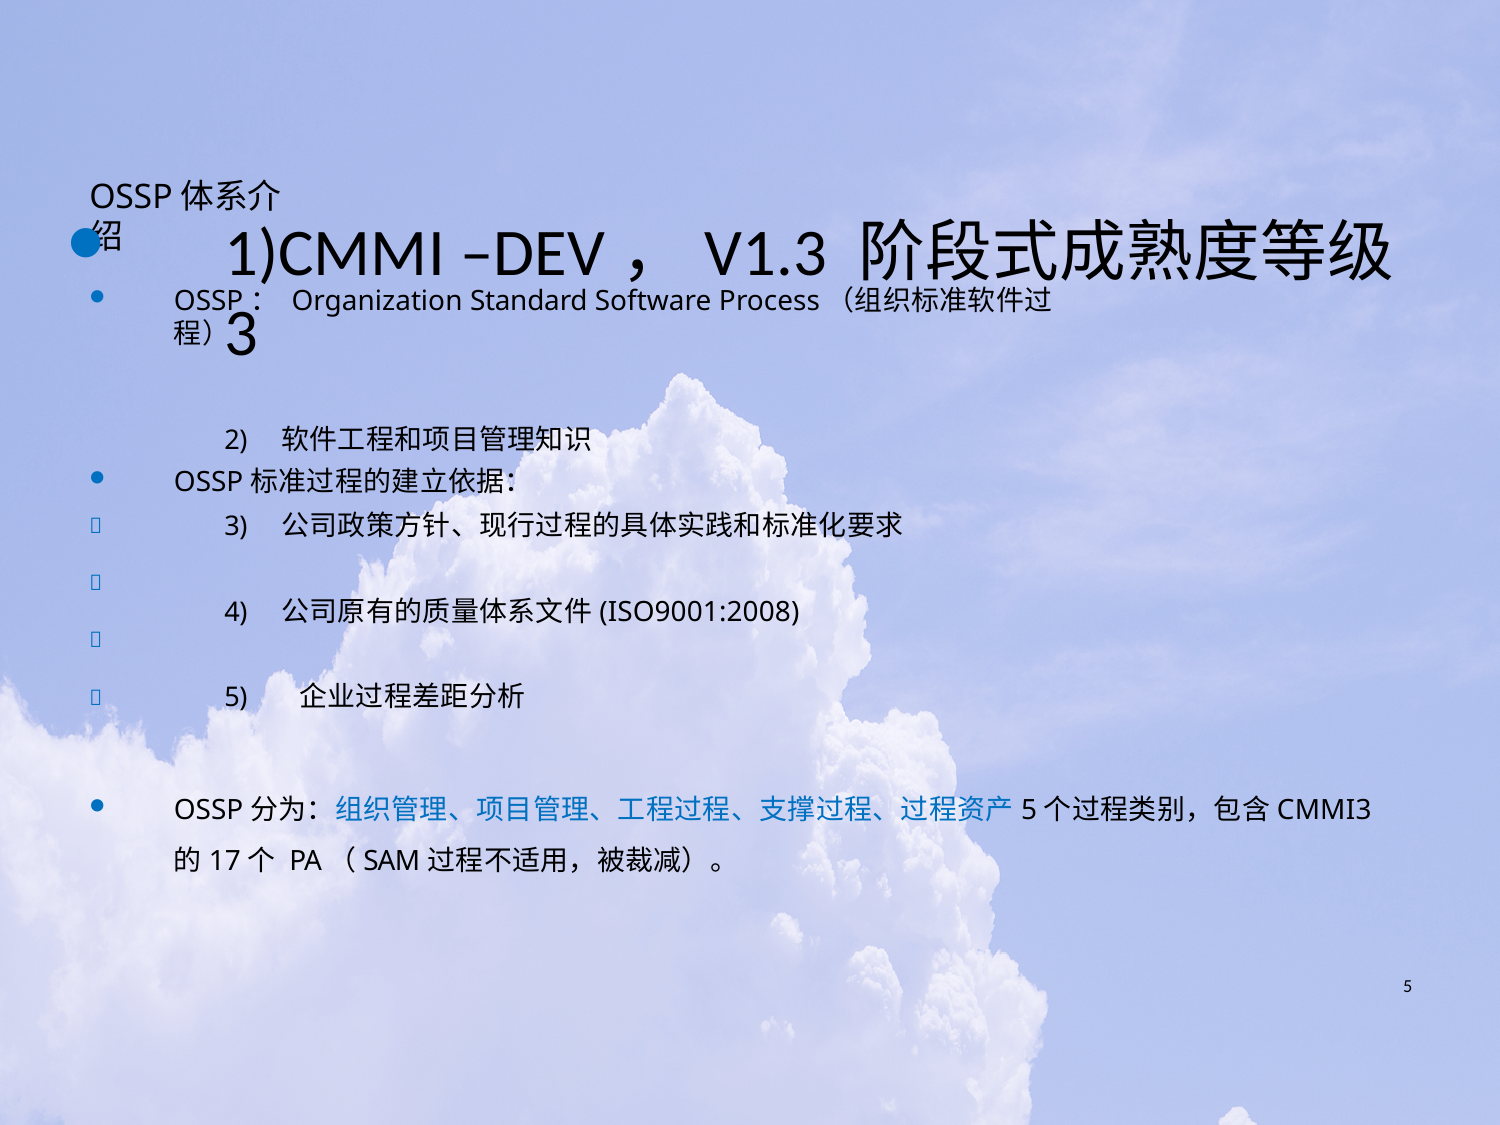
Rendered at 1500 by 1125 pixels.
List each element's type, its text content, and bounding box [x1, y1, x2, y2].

text_box [0, 0, 1500, 1125]
text_box OSSP分为：组织管理、项目管理、工程过程、支撑过程、过程资产5个过程类别，包含CMMI3的17个 PA（SAM过程不适用，被裁减）。 [87, 774, 1389, 876]
list 1)CMMI –DEV，V1.3 阶段式成熟度等级3 软件工程和项目管理知识 公司政策方针、现行过程的具体实践和标准化要求 公司原有的质量体系文件(ISO9001:2008) 企业过程差距分析 [64, 207, 1416, 848]
title OSSP体系介绍 [87, 120, 297, 207]
text_box [1398, 955, 1422, 997]
